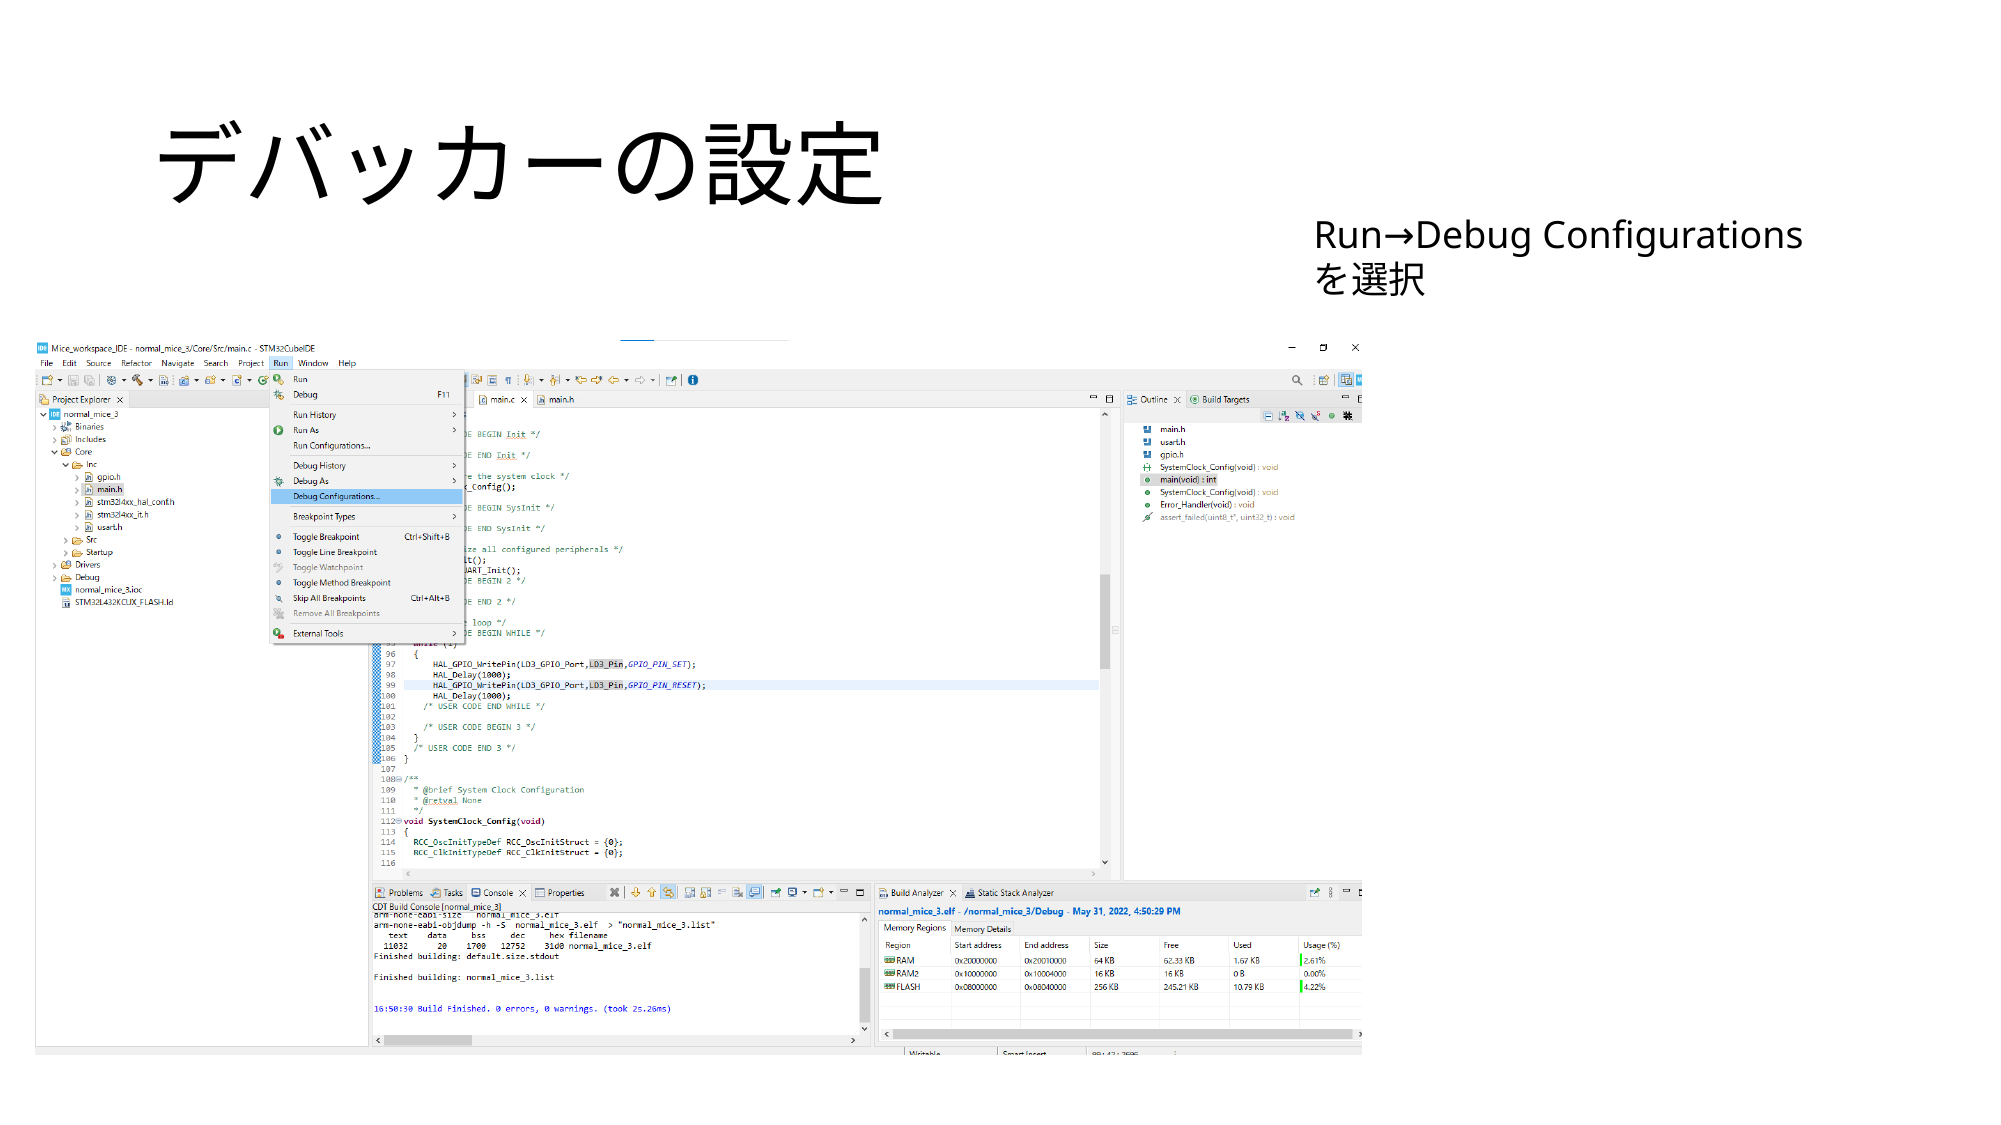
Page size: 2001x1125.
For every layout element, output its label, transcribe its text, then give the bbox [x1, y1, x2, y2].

title デバッカーの設定 [137, 59, 1863, 278]
text_box Run→Debug Configurationsを選択 [1298, 203, 1863, 309]
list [35, 340, 1362, 1055]
